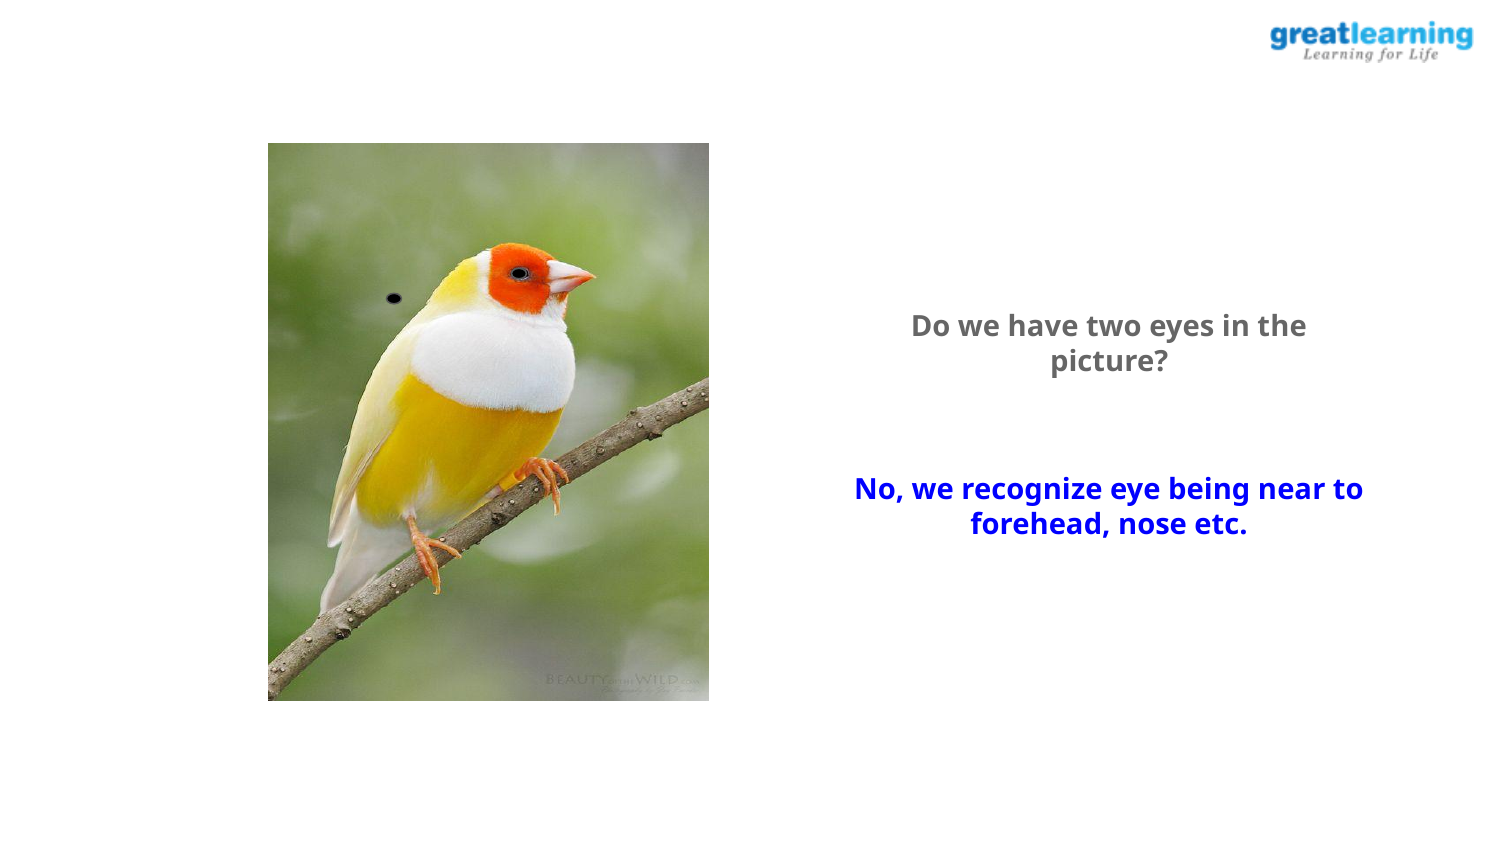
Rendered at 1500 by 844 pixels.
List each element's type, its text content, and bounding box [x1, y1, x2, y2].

picture [1270, 20, 1474, 63]
text_box Do we have two eyes in the picture? [835, 313, 1384, 371]
picture [267, 142, 709, 701]
text_box No, we recognize eye being near to forehead, nose etc. [835, 463, 1384, 547]
